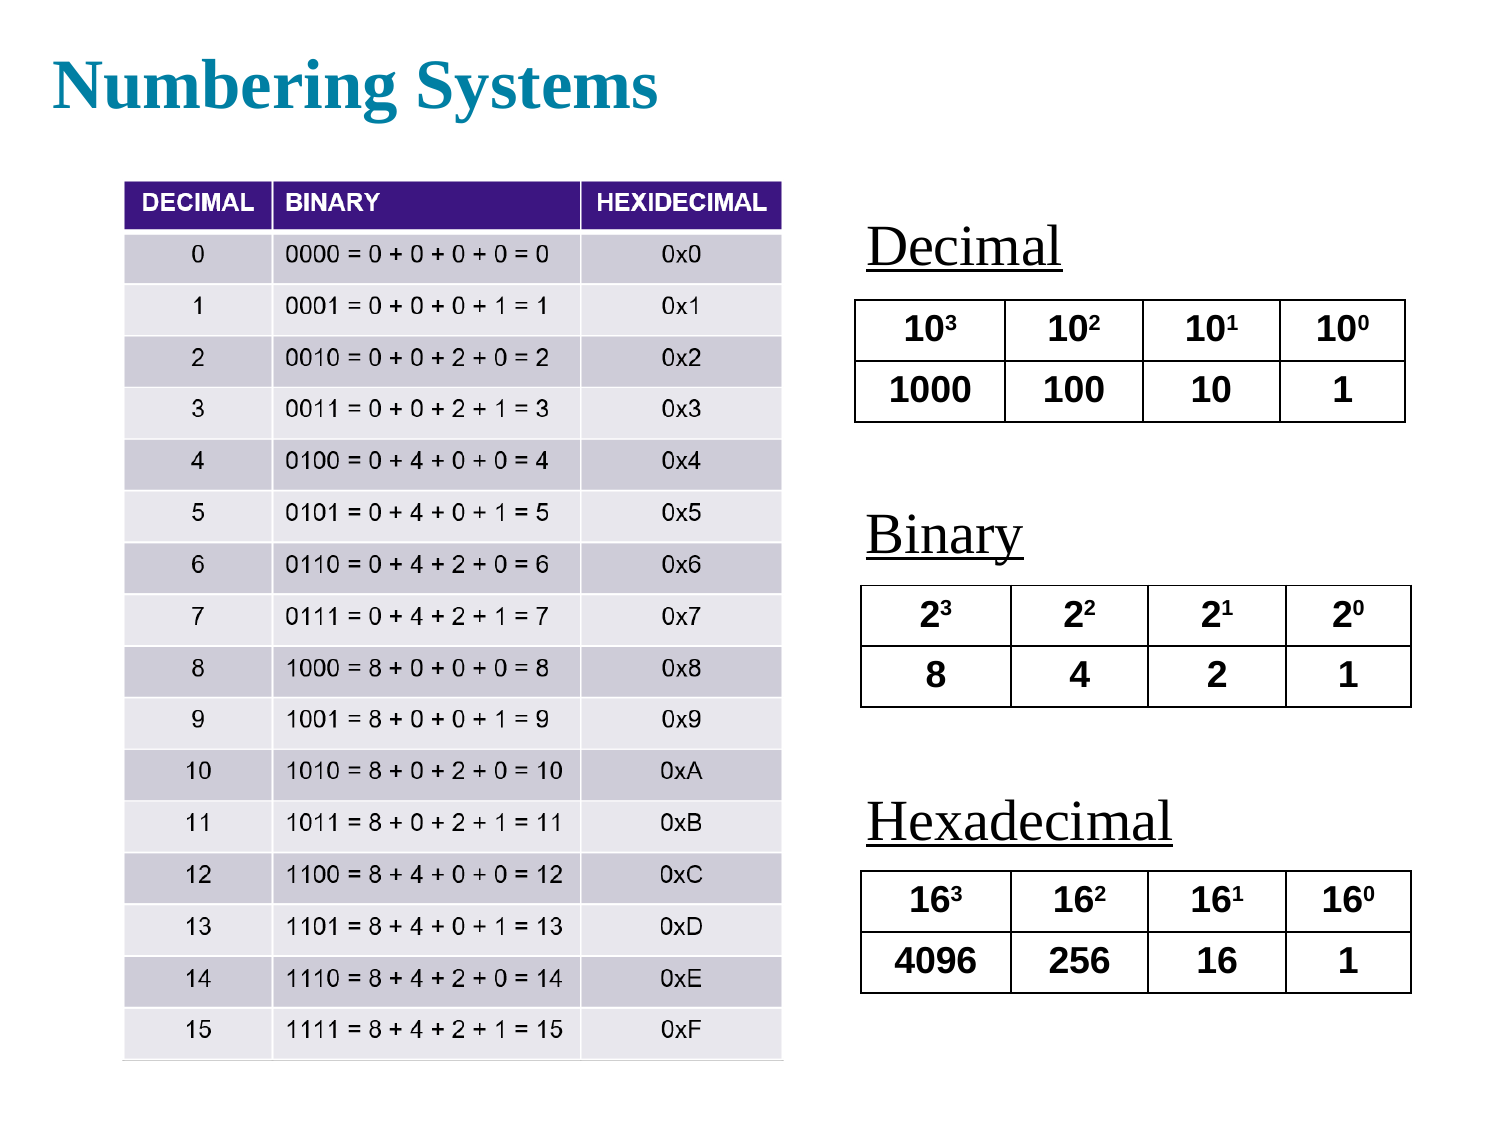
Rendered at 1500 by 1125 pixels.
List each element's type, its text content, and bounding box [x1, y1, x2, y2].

table_header 20 [1287, 586, 1410, 645]
table_header 163 [862, 872, 1010, 931]
table_header 21 [1149, 586, 1285, 645]
table_cell 1 [1287, 933, 1410, 992]
table_cell 16 [1149, 933, 1285, 992]
text_box Decimal [851, 200, 1078, 285]
table_header 22 [1012, 586, 1147, 645]
table_cell 1 [1287, 647, 1410, 706]
table_header 23 [862, 586, 1010, 645]
table_cell 8 [862, 647, 1010, 706]
table_cell 4096 [862, 933, 1010, 992]
table_header 161 [1149, 872, 1285, 931]
table_cell 10 [1144, 362, 1279, 421]
table_cell 4 [1012, 647, 1147, 706]
table_cell 2 [1149, 647, 1285, 706]
table_cell 100 [1006, 362, 1142, 421]
table_header 101 [1144, 301, 1279, 360]
table_cell 256 [1012, 933, 1147, 992]
table_header 100 [1281, 301, 1404, 360]
table_header 162 [1012, 872, 1147, 931]
picture [122, 178, 787, 1061]
table_cell 1000 [856, 362, 1004, 421]
table_header 102 [1006, 301, 1142, 360]
title Numbering Systems [37, 26, 1388, 138]
table_cell 1 [1281, 362, 1404, 421]
text_box Hexadecimal [851, 774, 1189, 860]
text_box Binary [850, 487, 1040, 573]
table_header 103 [856, 301, 1004, 360]
table_header 160 [1287, 872, 1410, 931]
